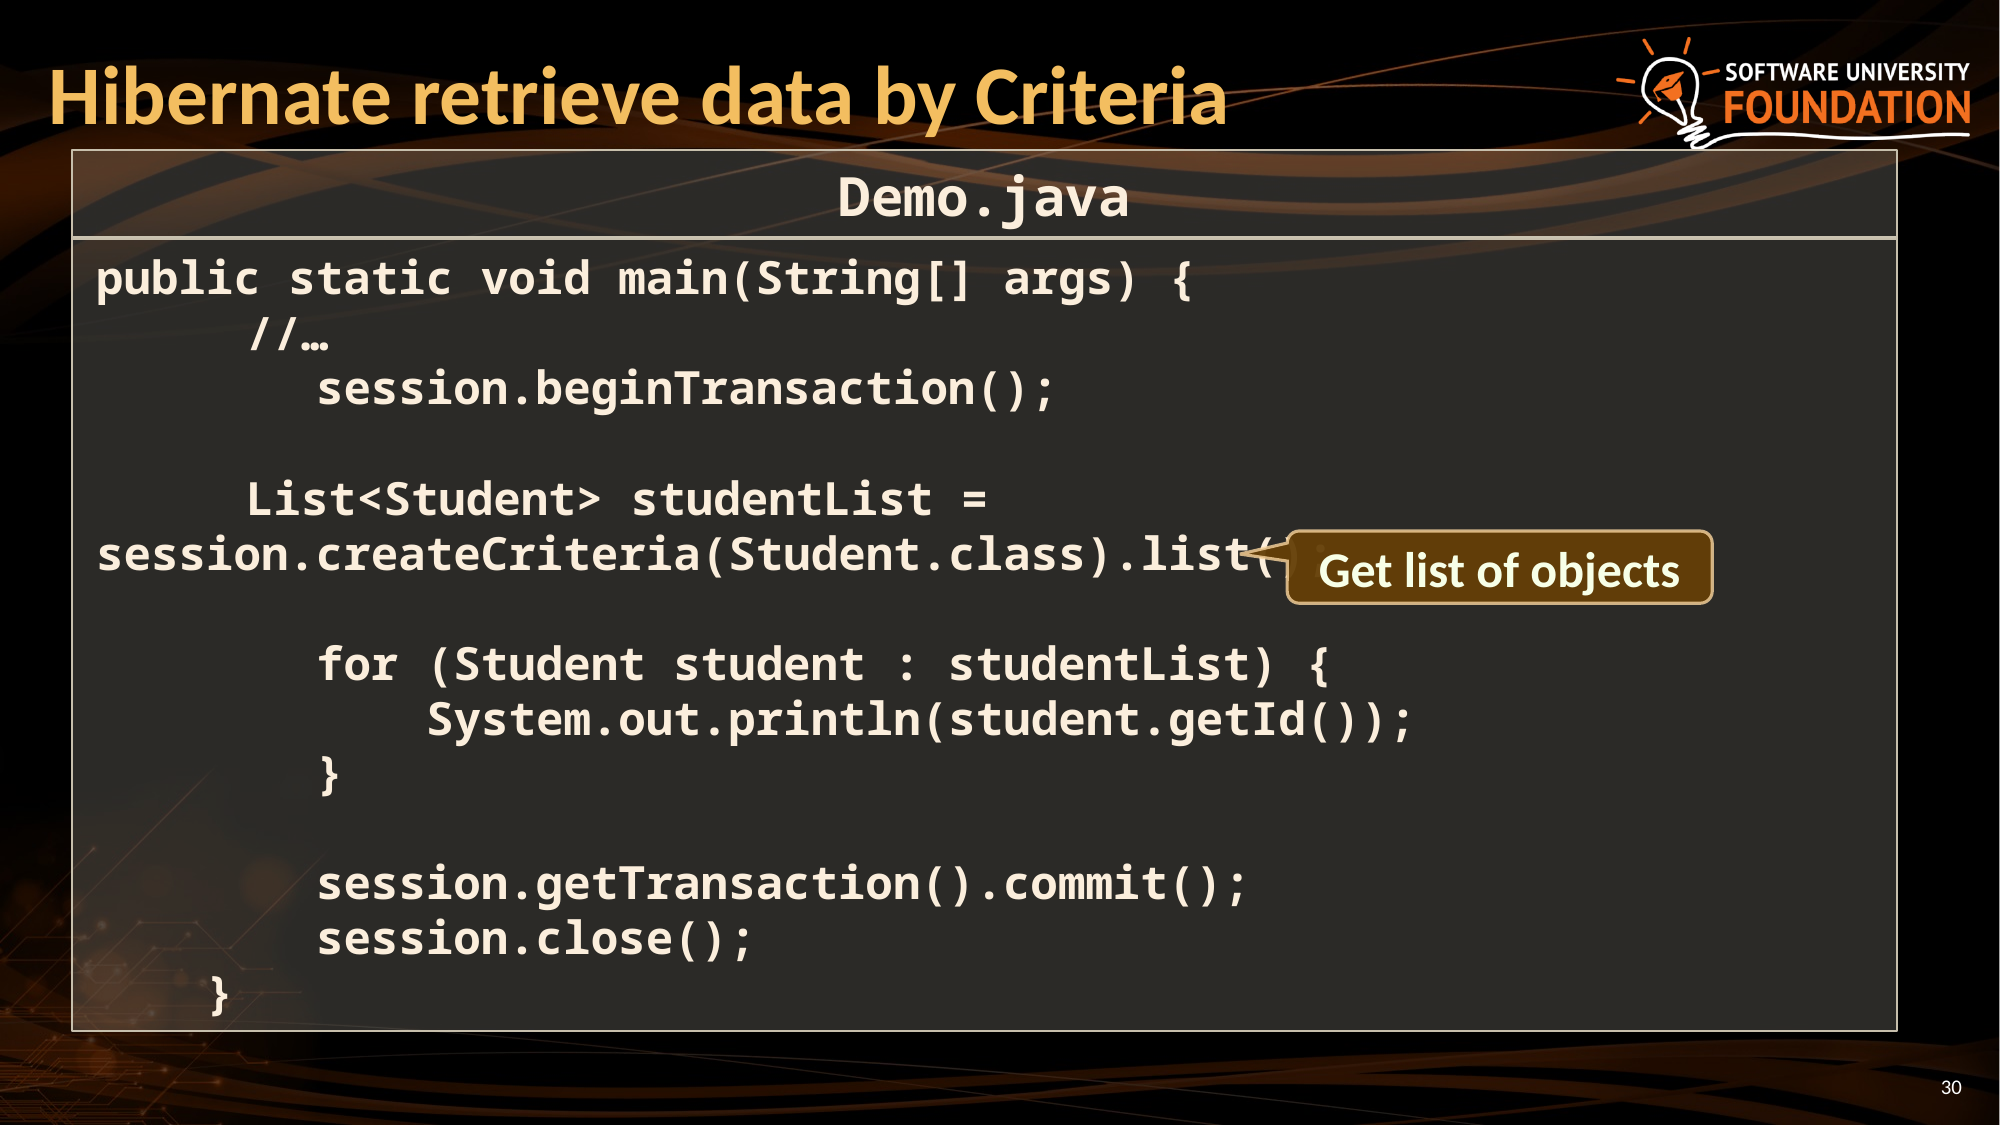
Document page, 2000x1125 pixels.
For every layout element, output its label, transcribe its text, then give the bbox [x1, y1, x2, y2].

title Hibernate retrieve data by Criteria [30, 6, 1602, 189]
slide_number 30 [1897, 1070, 1968, 1103]
text_box Demo.java [72, 150, 1898, 239]
text_box public static void main(String[] args) { //… session.beginTransaction(); List<Student> studentList = session.createCriteria(Student.class).list(); for (Student student : studentList) { System.out.println(student.getId()); } session.getTransaction().commit(); session.close(); } [72, 239, 1898, 1031]
picture [0, 0, 2000, 1125]
text_box Get list of objects [1239, 529, 1714, 605]
